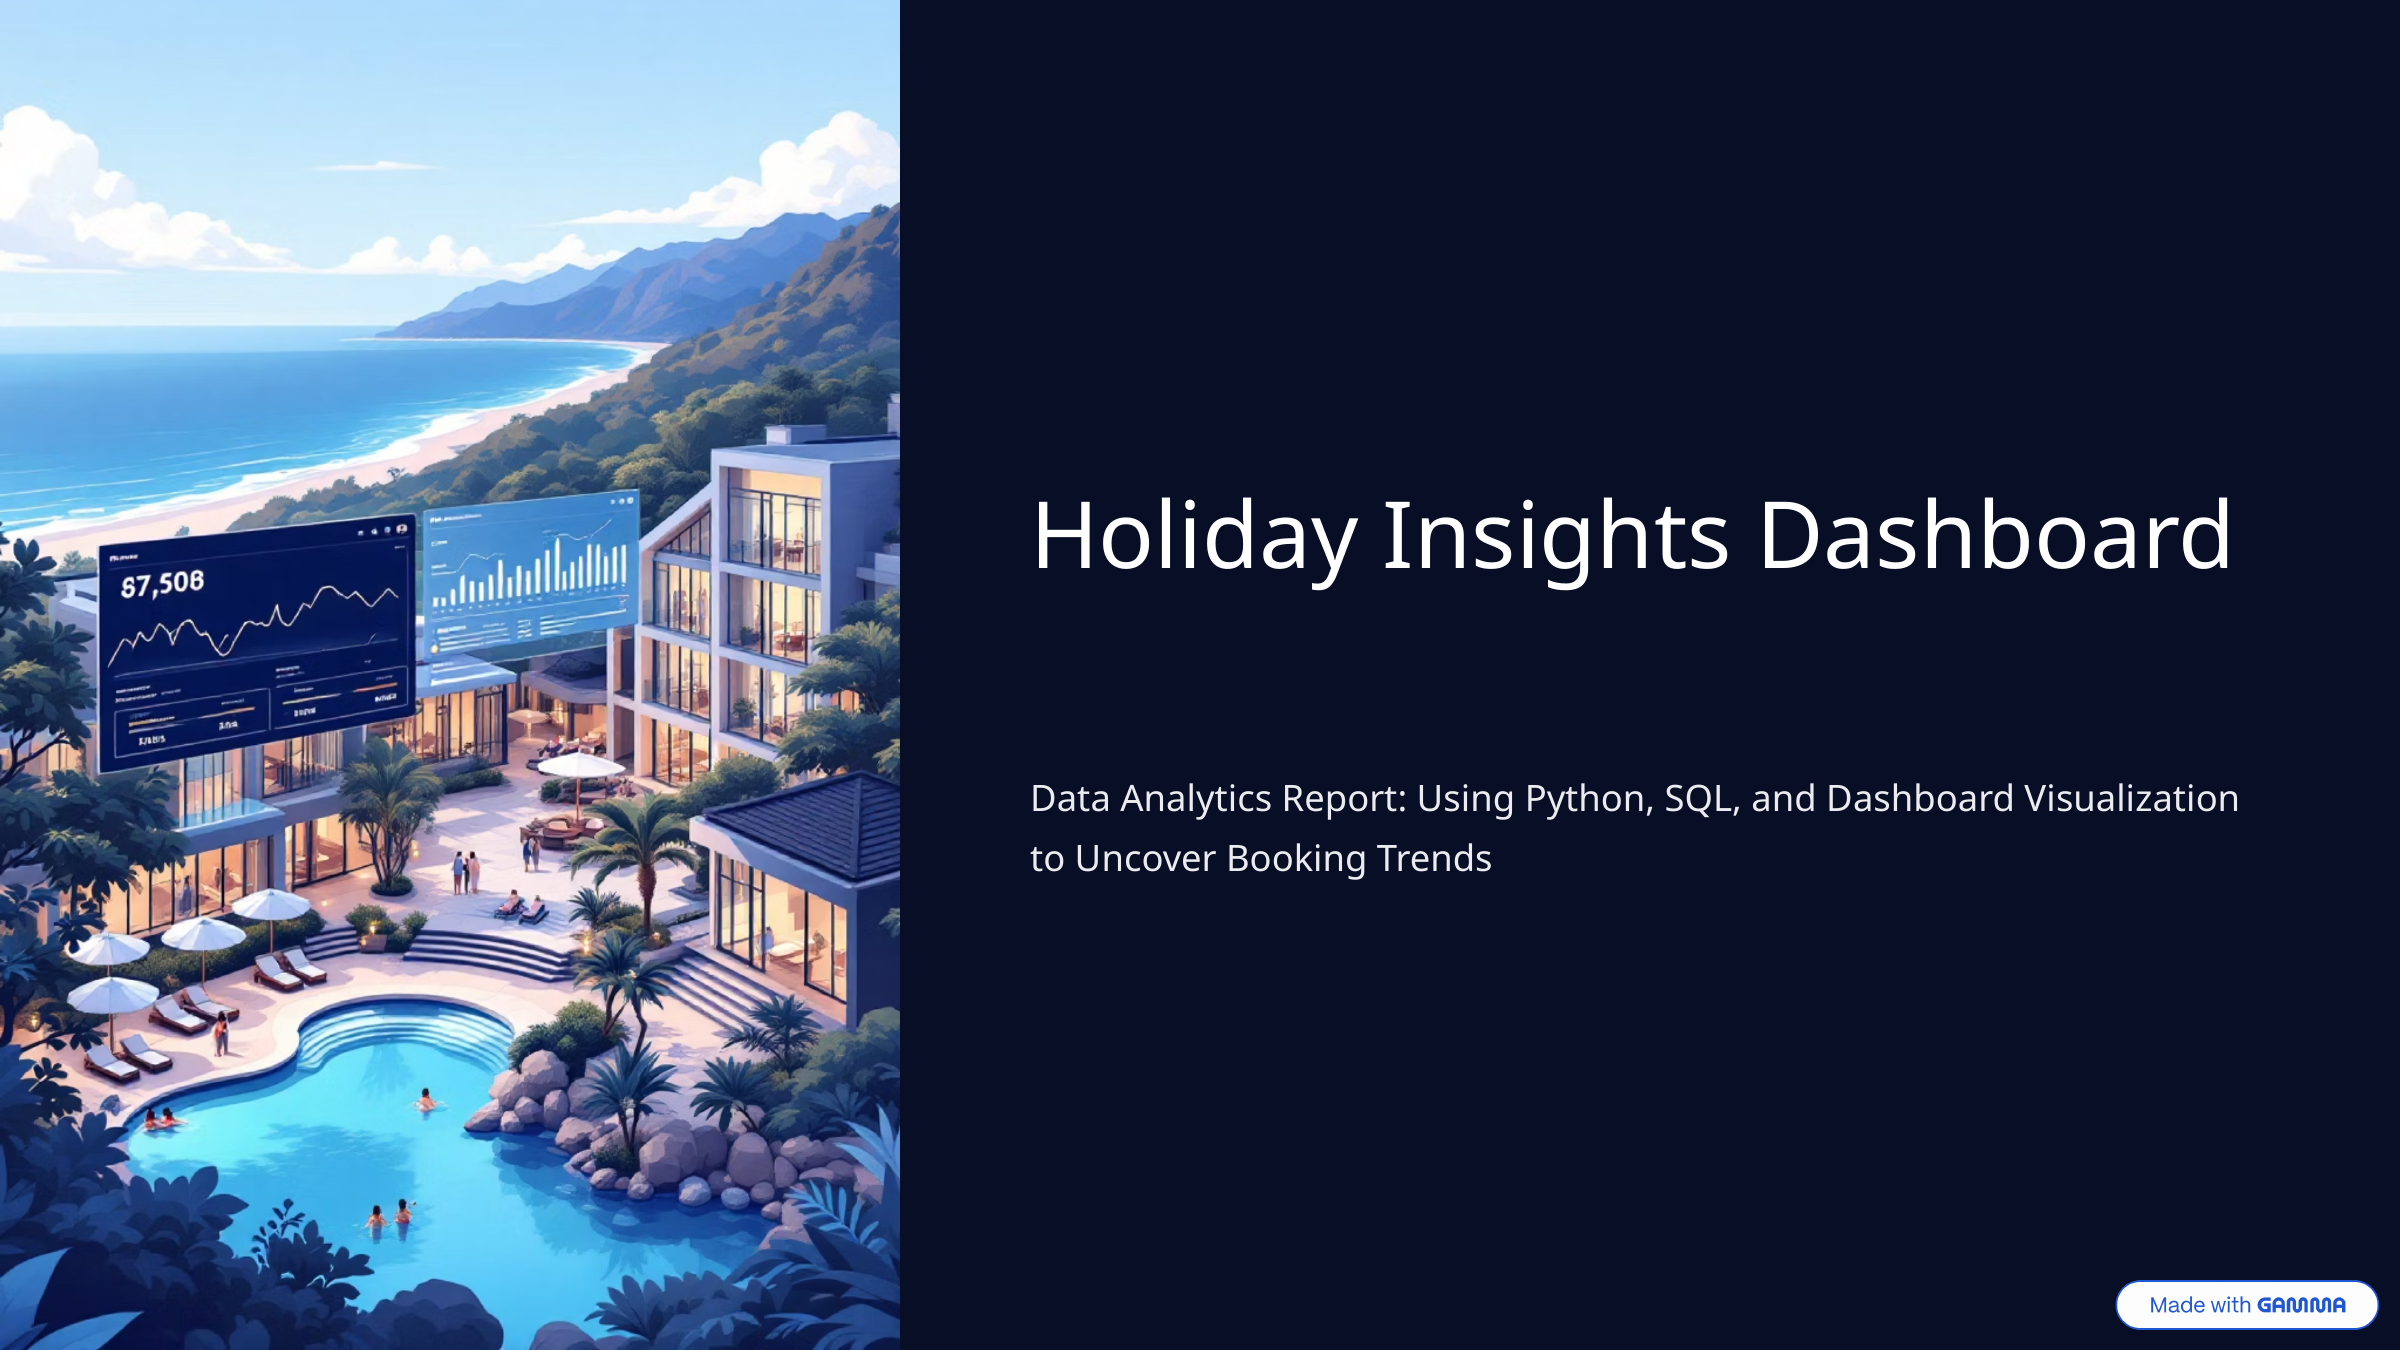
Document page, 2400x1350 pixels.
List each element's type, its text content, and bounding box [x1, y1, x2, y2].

text_box Data Analytics Report: Using Python, SQL, and Dashboard Visualization to Uncover Booking Trends [1030, 759, 2270, 879]
picture [0, 0, 900, 1350]
picture [2106, 1271, 2389, 1339]
text_box Holiday Insights Dashboard [1030, 471, 2270, 704]
